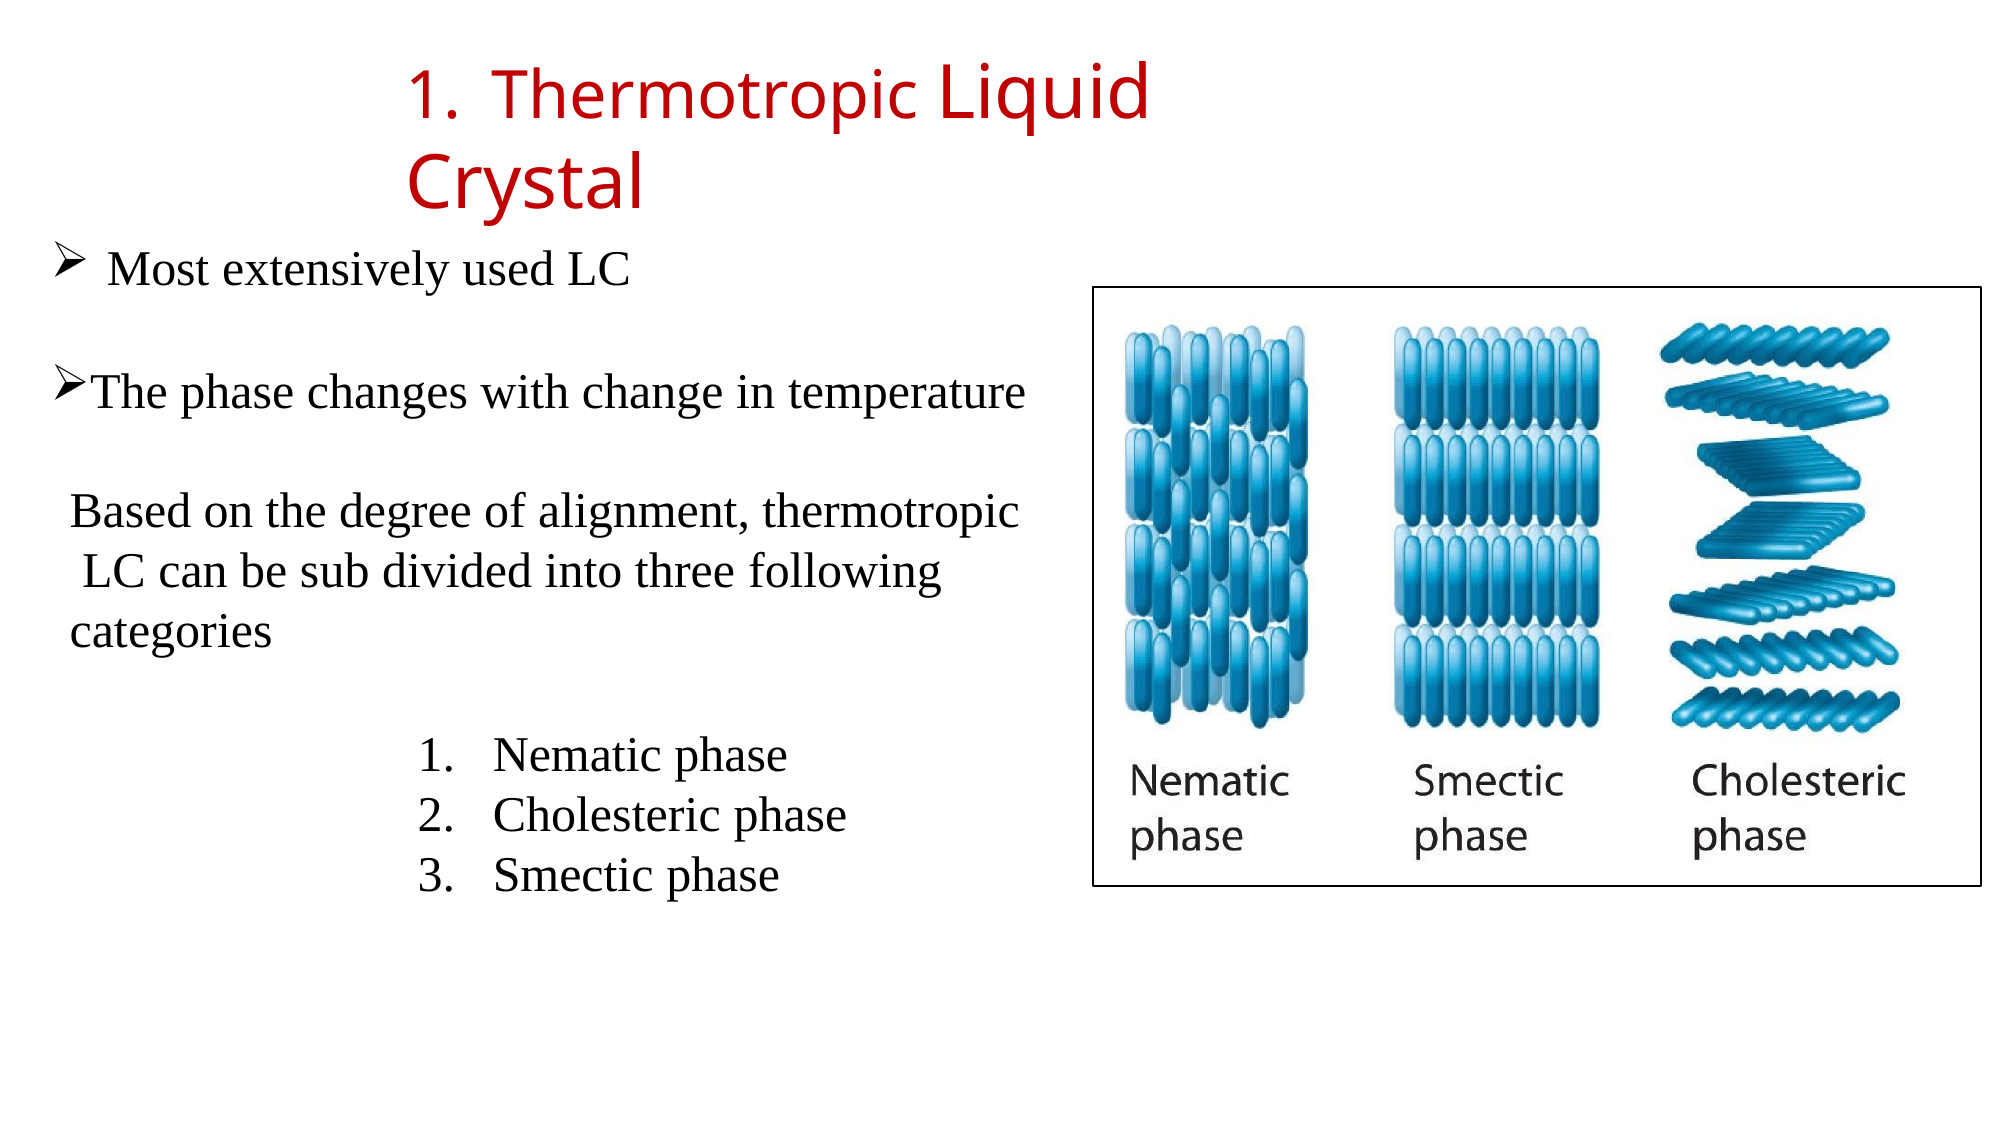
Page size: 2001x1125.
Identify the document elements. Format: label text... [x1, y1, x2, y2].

text_box Most extensively used LC The phase changes with change in temperature Based on the degree of alignment, thermotropic LC can be sub divided into three following categories Nematic phase Cholesteric phase Smectic phase [48, 233, 1035, 1009]
title 1. Thermotropic Liquid Crystal [402, 41, 1400, 232]
text_box [1093, 286, 1981, 886]
